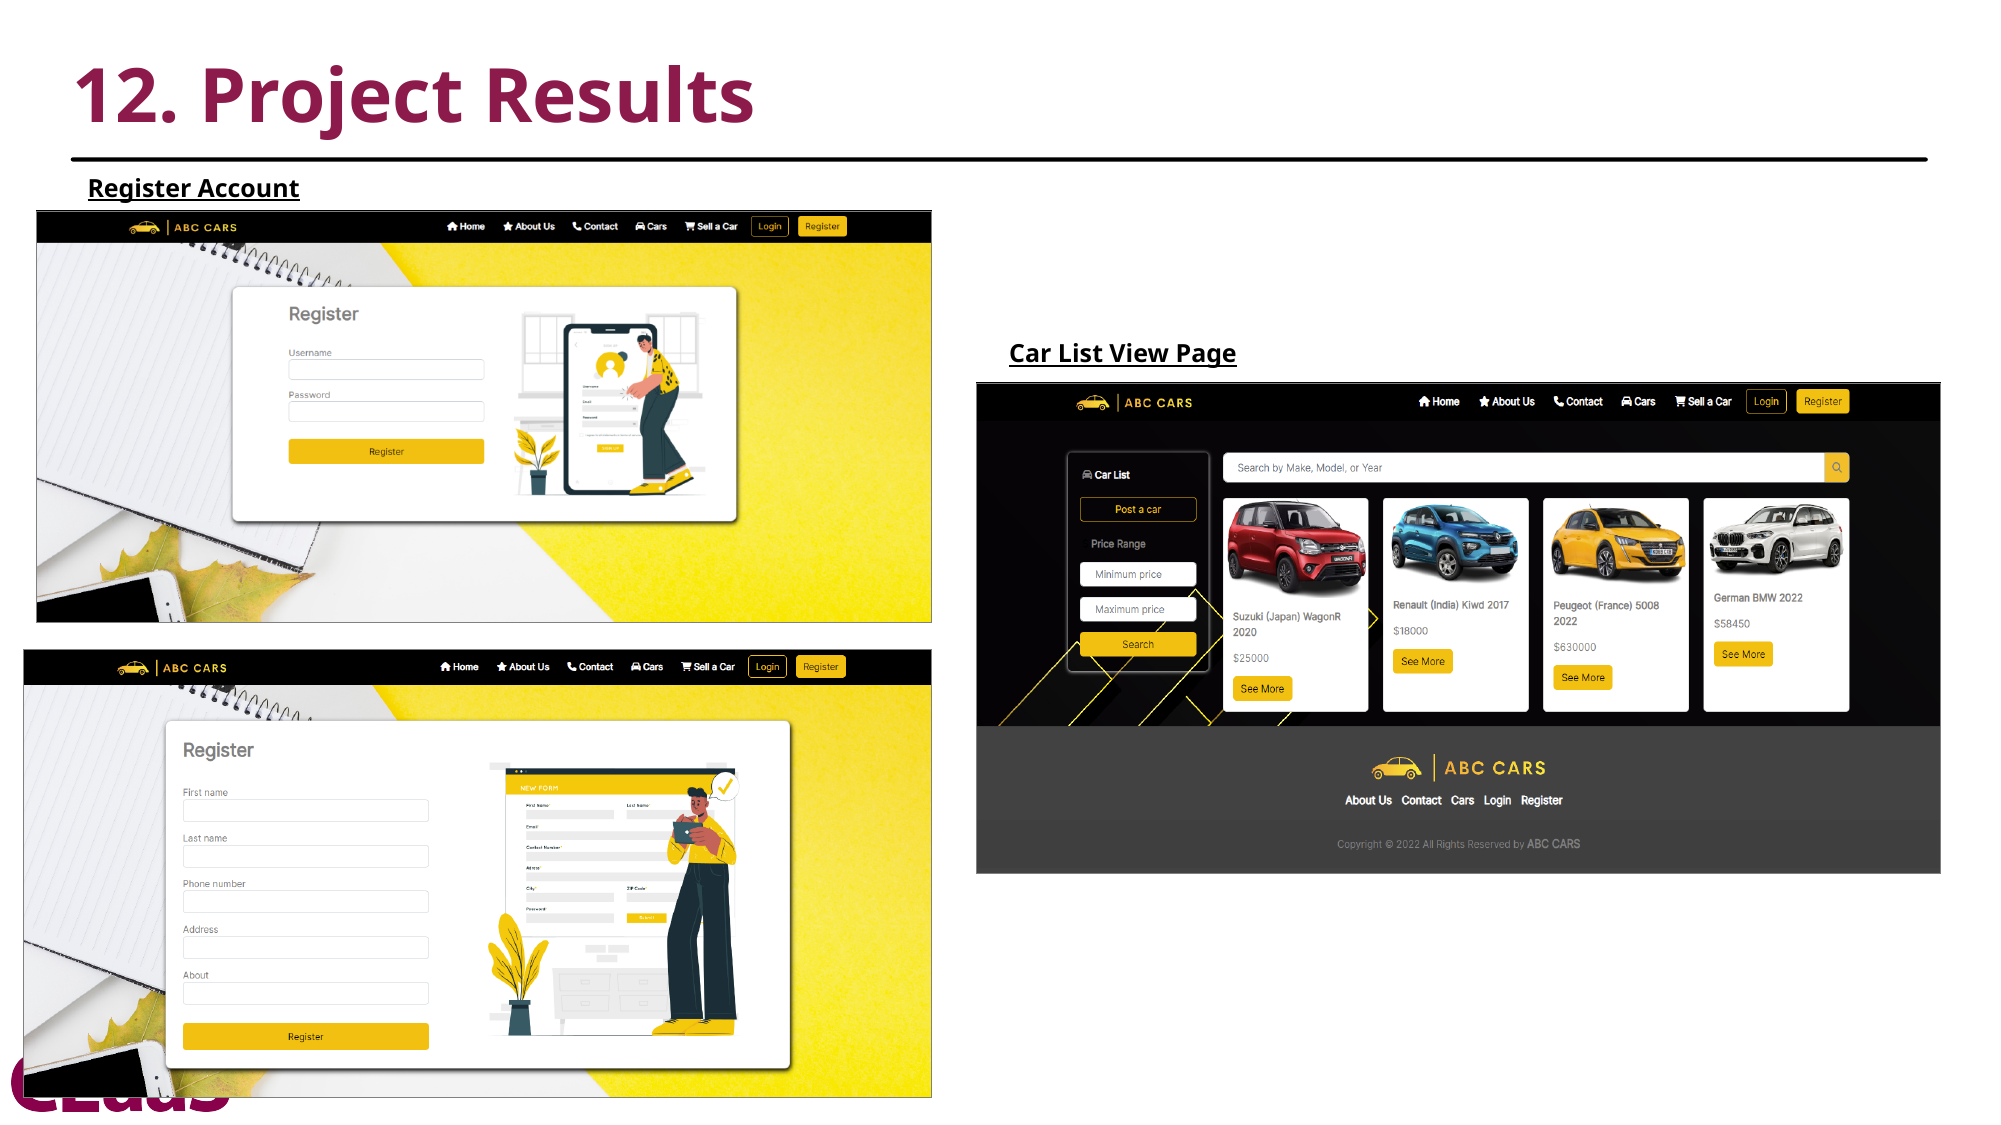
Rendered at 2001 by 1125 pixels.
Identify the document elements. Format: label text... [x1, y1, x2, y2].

picture [976, 382, 1941, 874]
picture [11, 649, 932, 1112]
text_box Car List View Page [994, 330, 1253, 376]
text_box Register Account [72, 164, 316, 210]
picture [36, 210, 932, 623]
text_box 12. Project Results [58, 40, 1459, 146]
